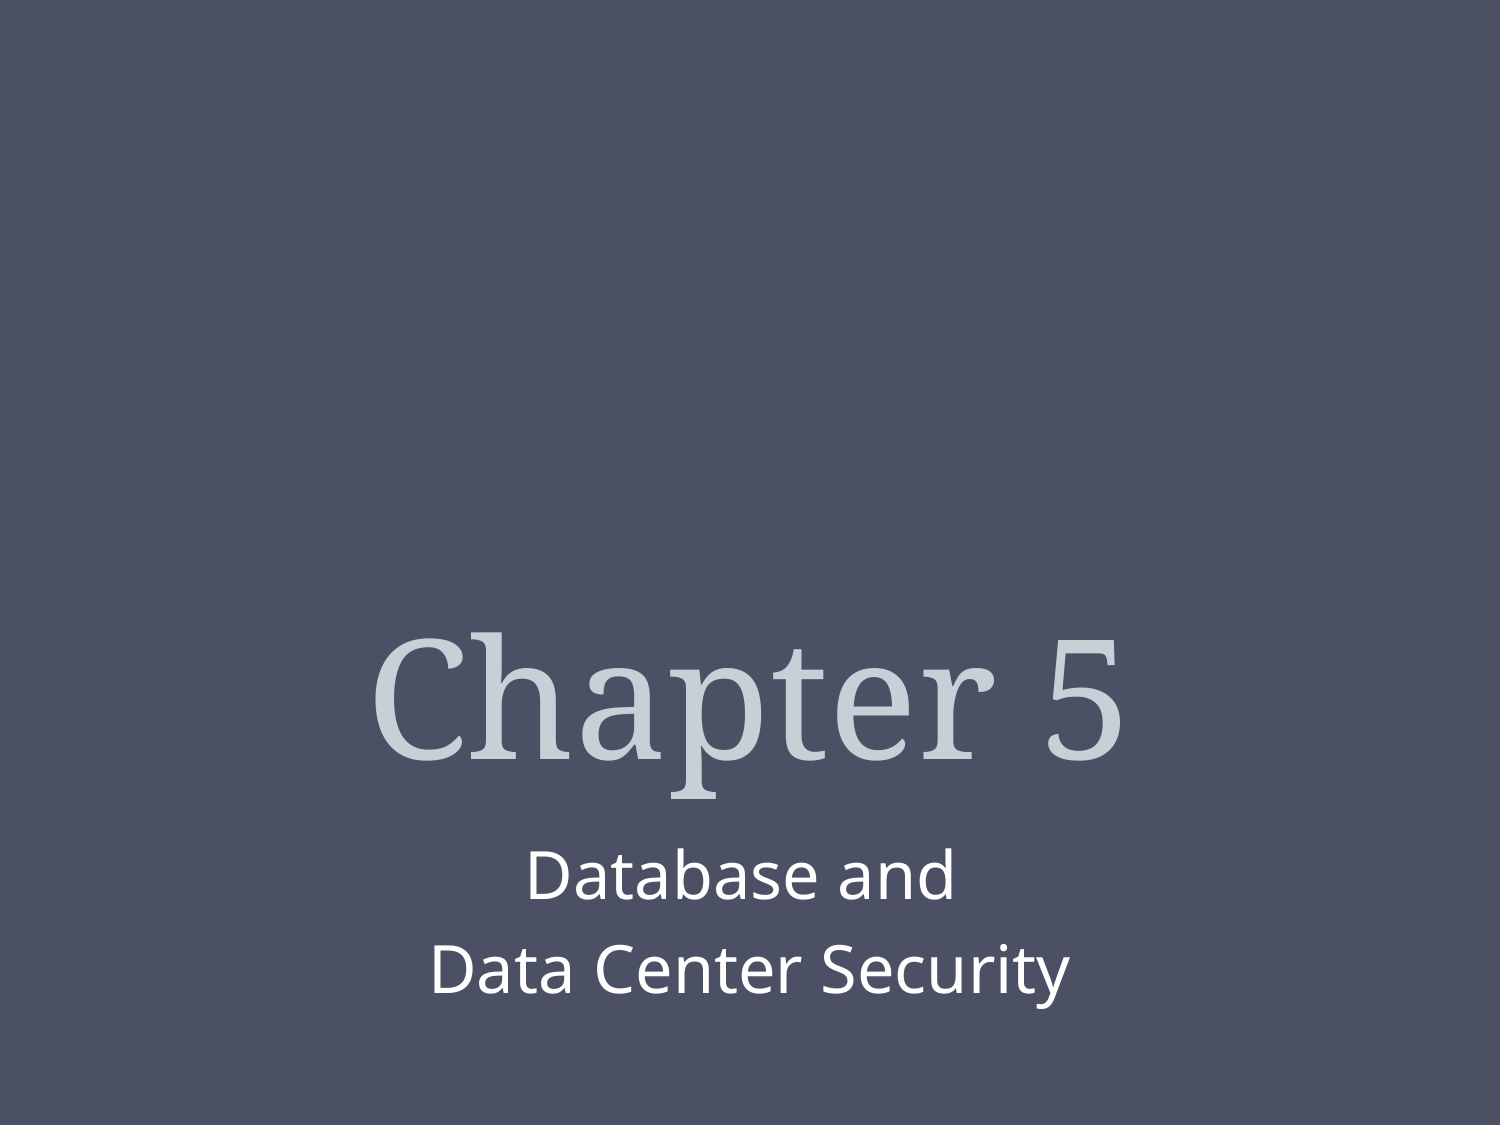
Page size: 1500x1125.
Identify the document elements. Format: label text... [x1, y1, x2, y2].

title Chapter 5 [112, 99, 1388, 800]
subtitle Database and Data Center Security [0, 825, 1500, 1026]
